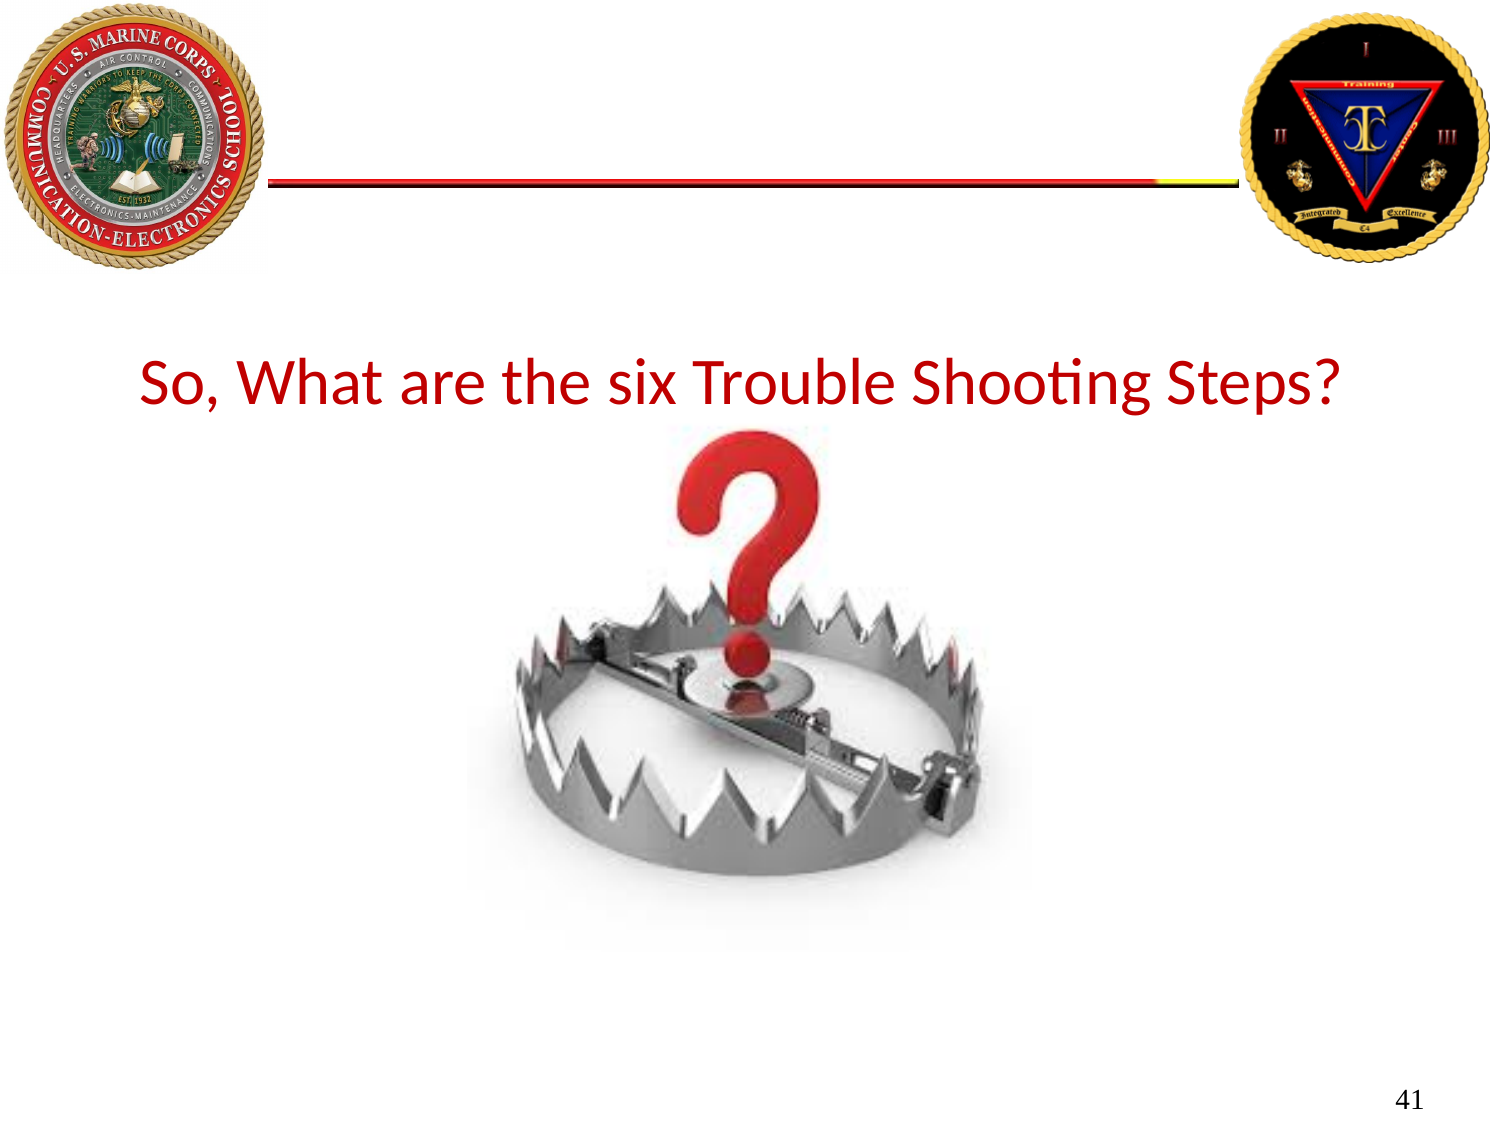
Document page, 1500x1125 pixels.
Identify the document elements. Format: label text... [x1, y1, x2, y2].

text_box So, What are the six Trouble Shooting Steps? [125, 337, 1375, 427]
picture [467, 387, 1033, 952]
picture [0, 0, 1490, 274]
